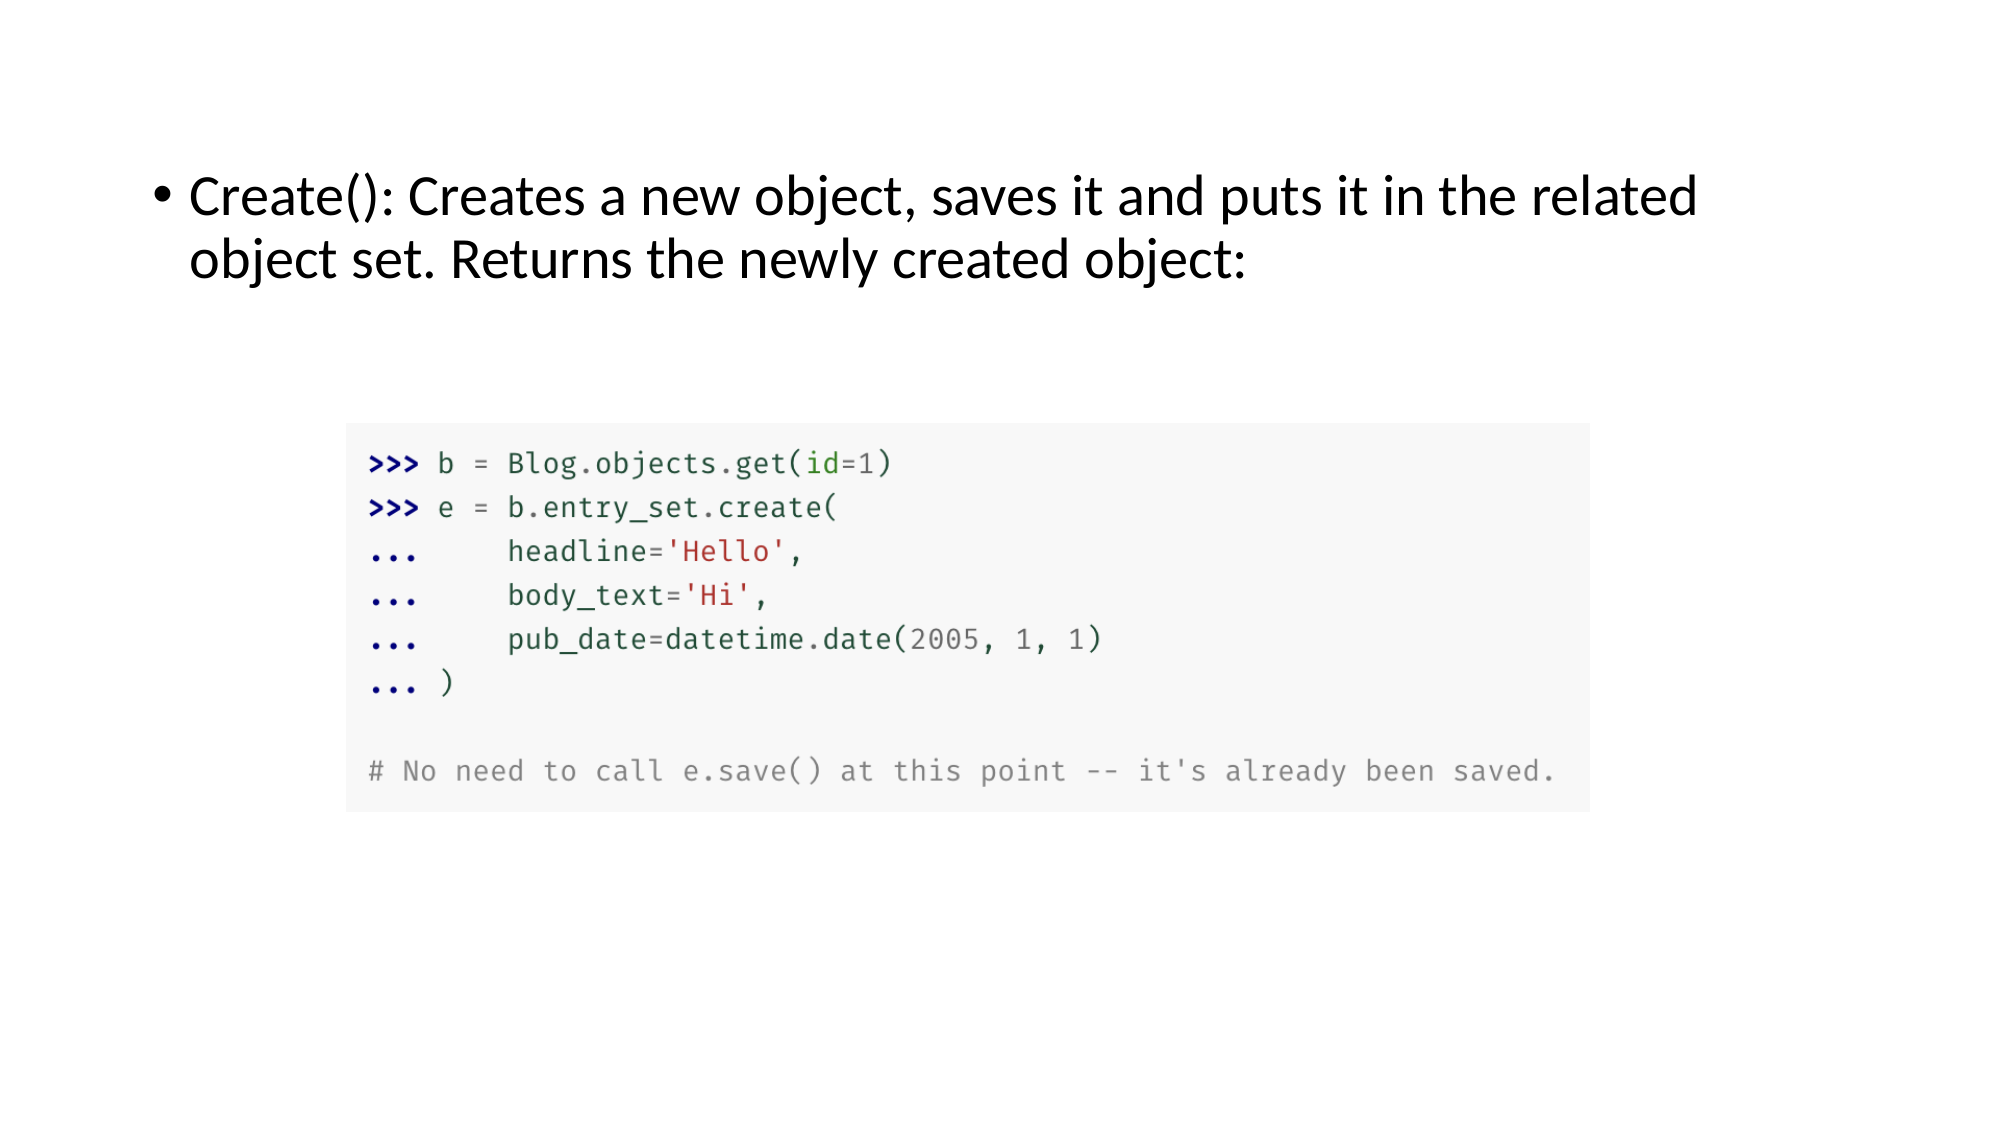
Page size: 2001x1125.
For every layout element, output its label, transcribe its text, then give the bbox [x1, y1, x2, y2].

picture [346, 423, 1590, 812]
list Create(): Creates a new object, saves it and puts it in the related object set. Returns the newly created object: [137, 67, 1863, 1078]
